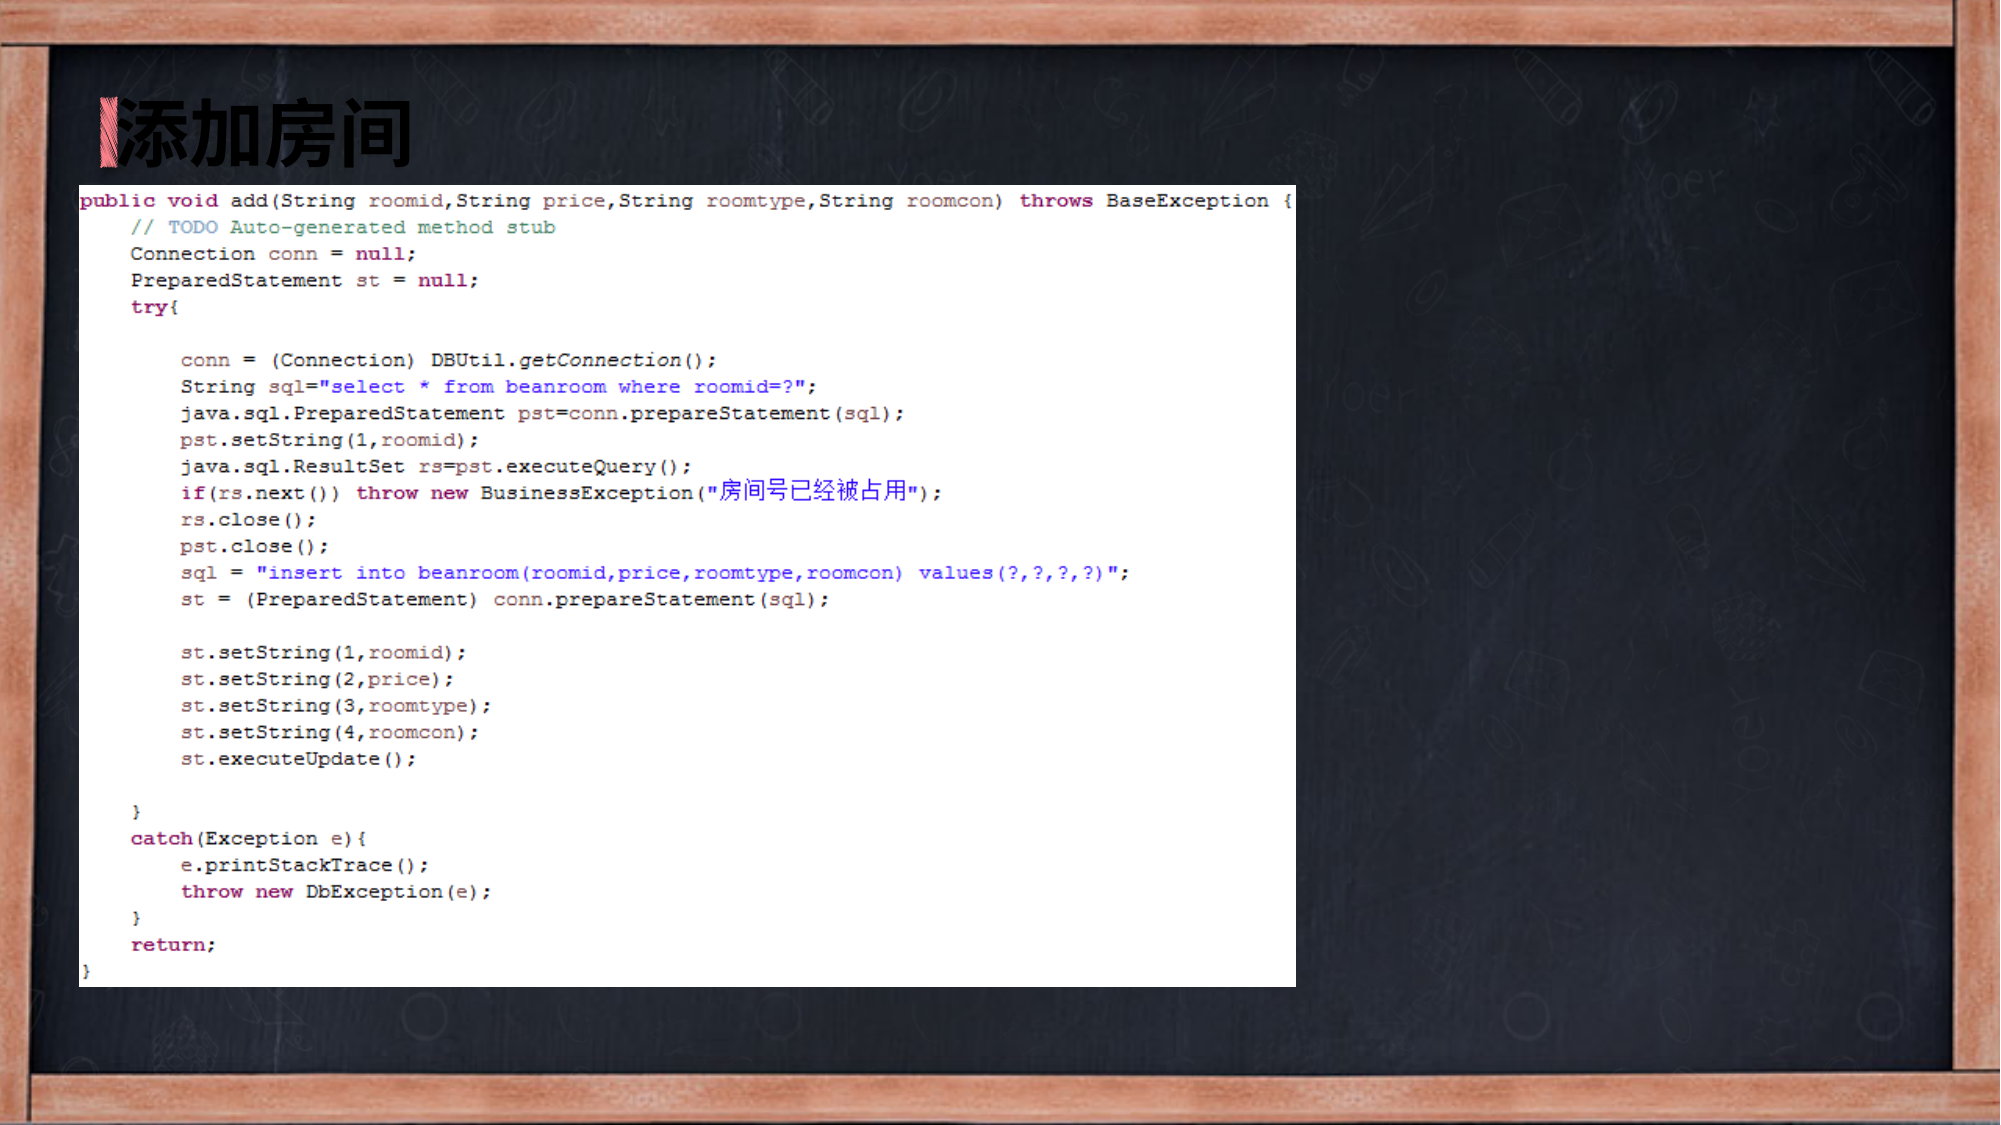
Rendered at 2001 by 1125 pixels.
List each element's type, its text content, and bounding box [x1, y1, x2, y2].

text_box [99, 96, 119, 169]
picture [0, 0, 2000, 1125]
text_box 添加房间 [100, 79, 430, 185]
